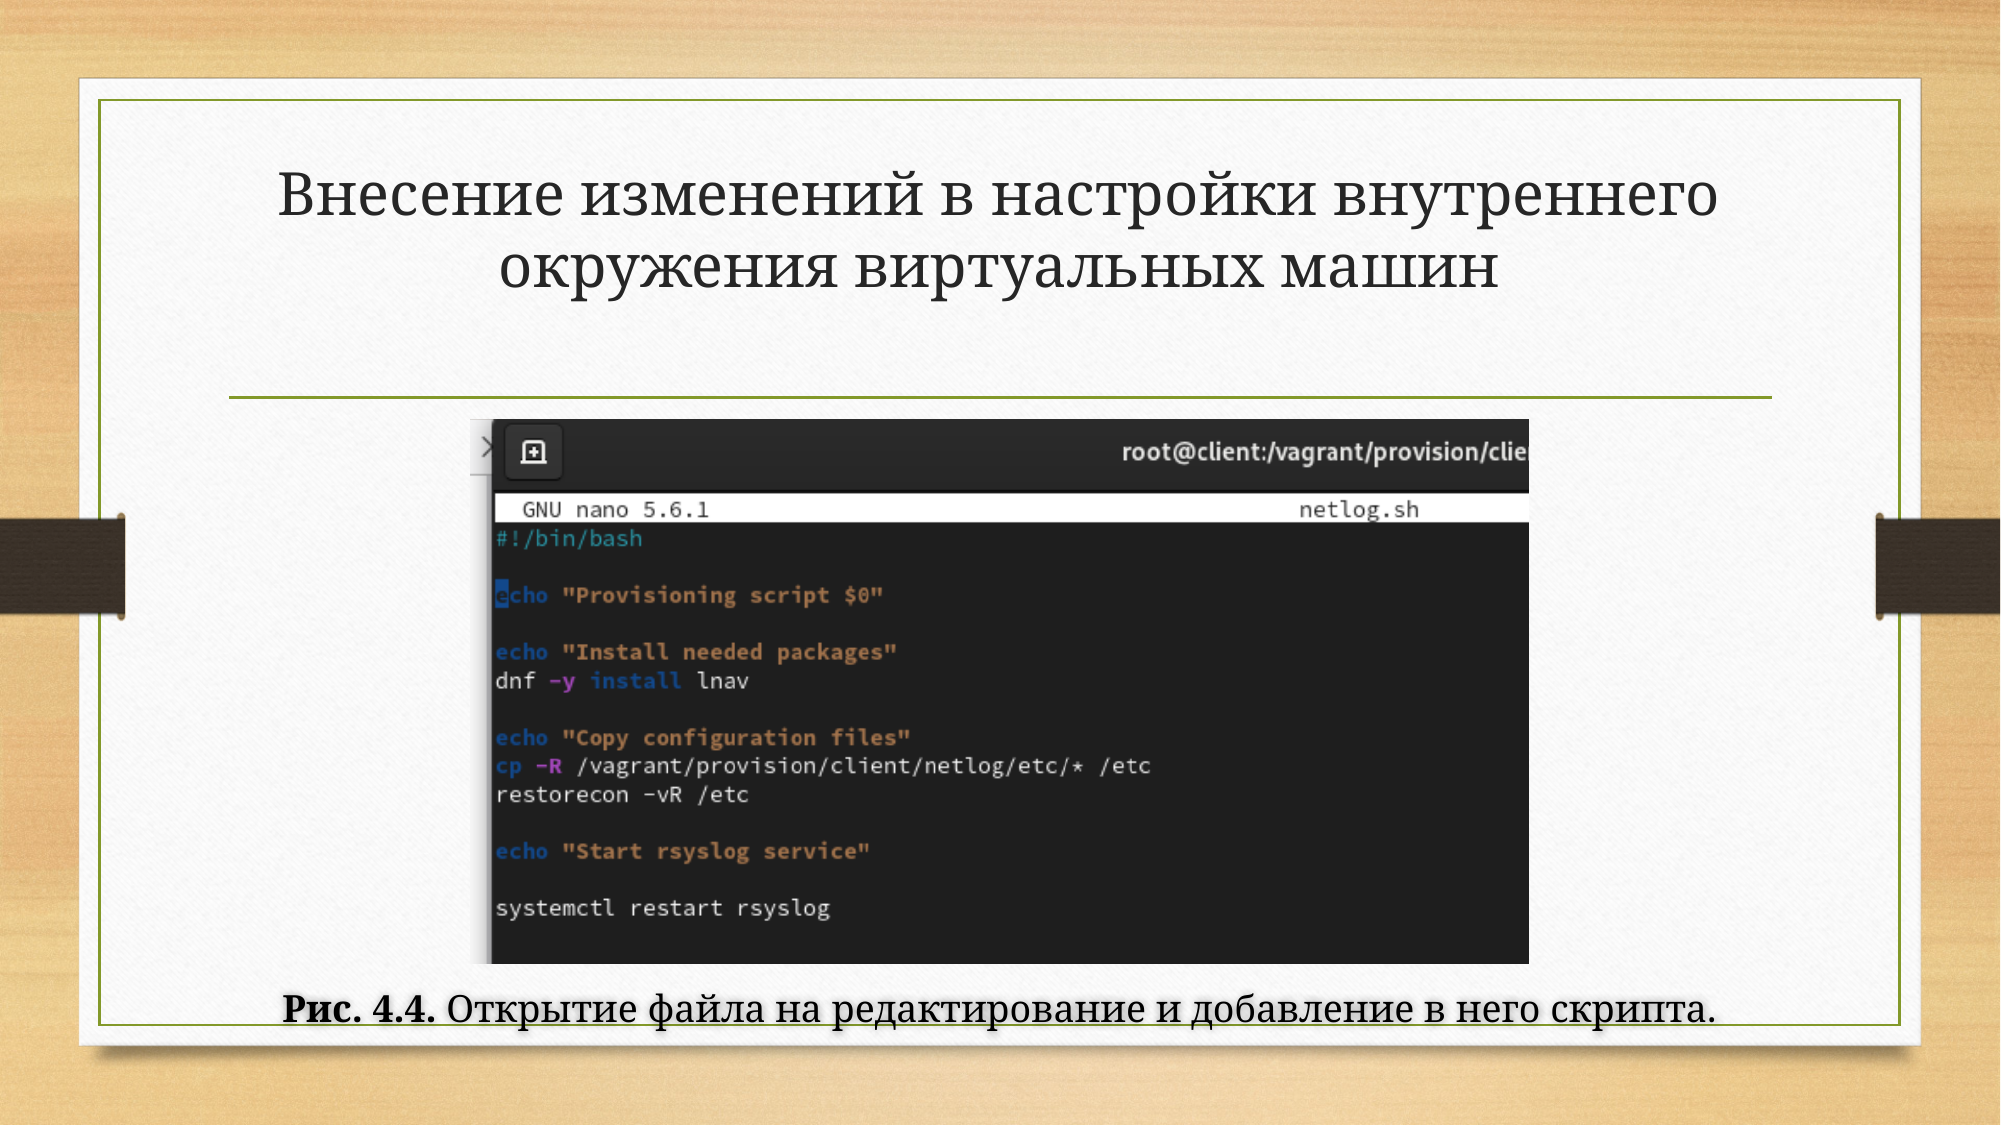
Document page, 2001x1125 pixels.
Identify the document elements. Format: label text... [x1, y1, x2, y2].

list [470, 419, 1530, 964]
picture [0, 0, 2001, 1125]
title Внесение изменений в настройки внутреннего окружения виртуальных машин [132, 147, 1868, 308]
text_box Рис. 4.4. Открытие файла на редактирование и добавление в него скрипта. [0, 907, 2000, 1108]
